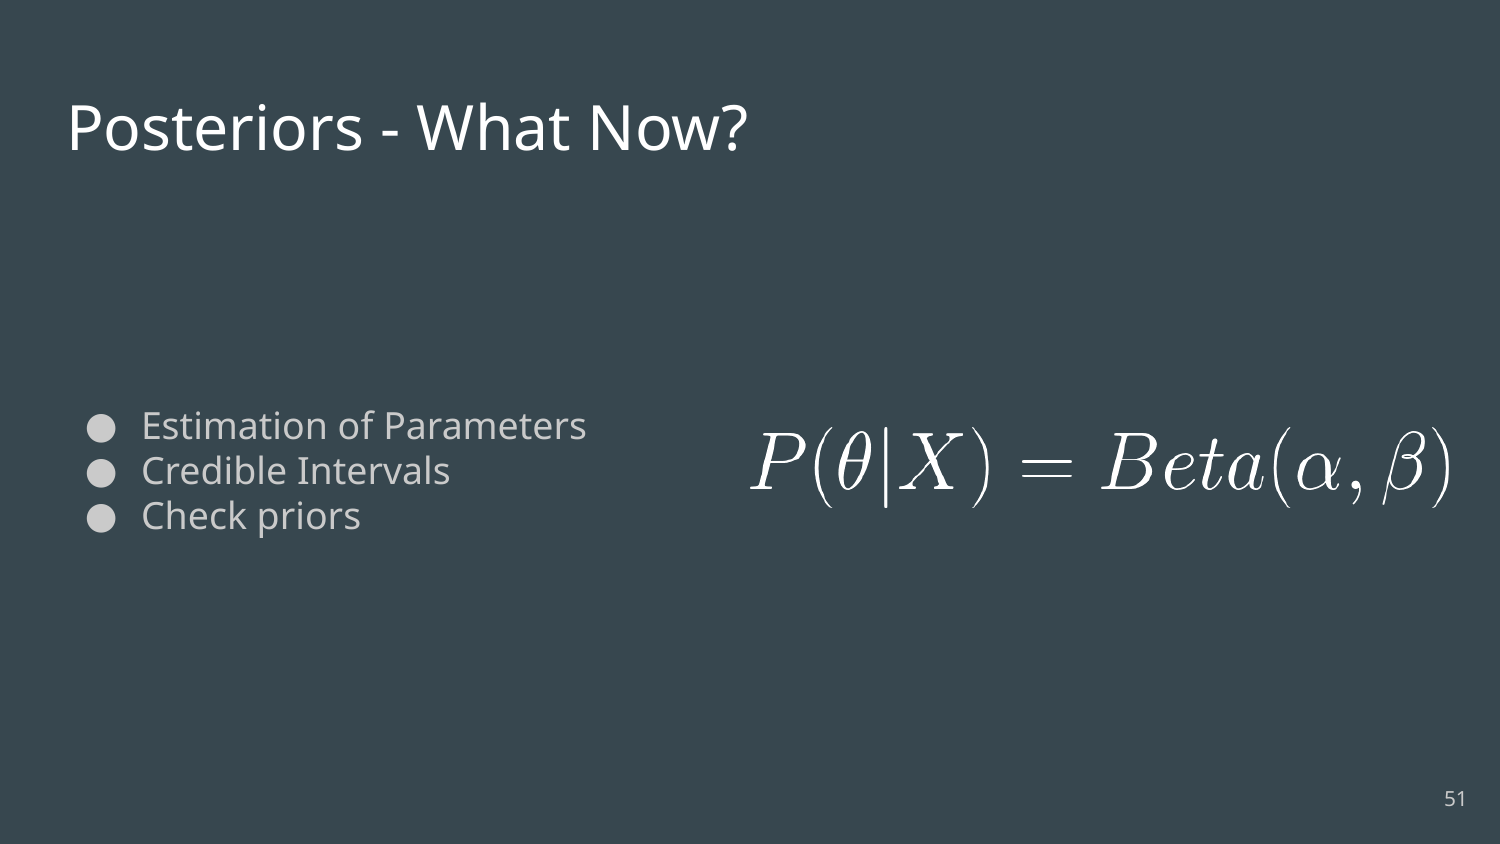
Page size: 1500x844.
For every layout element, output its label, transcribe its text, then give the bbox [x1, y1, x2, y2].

picture [749, 427, 1450, 508]
list Estimation of Parameters Credible Intervals Check priors [51, 189, 750, 750]
slide_number ‹#› [1392, 767, 1483, 833]
title Posteriors - What Now? [51, 72, 1449, 167]
